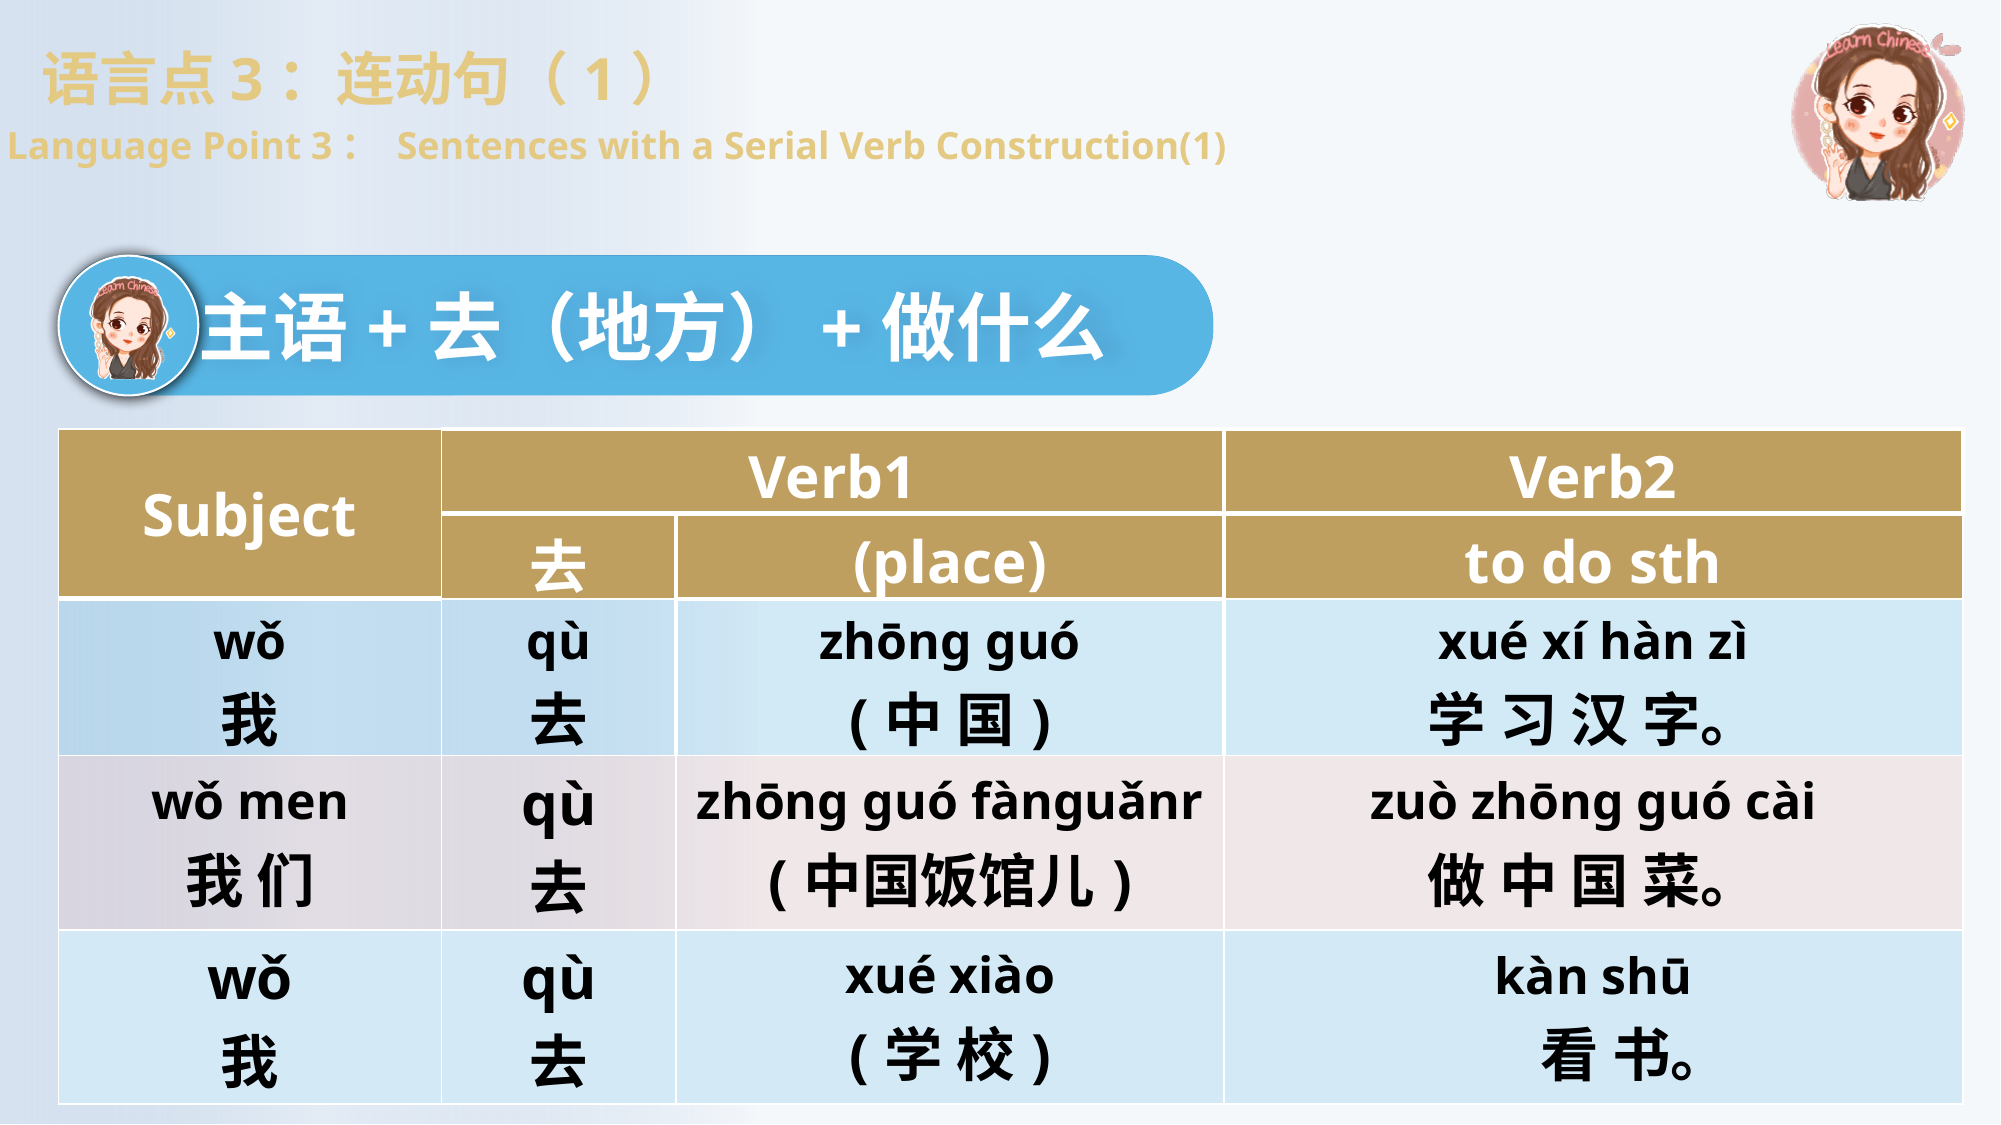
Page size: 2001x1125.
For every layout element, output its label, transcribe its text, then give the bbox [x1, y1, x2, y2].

text_box 语言点3：连动句（1） [27, 35, 1066, 115]
text_box 主语+去（地方）+做什么 [199, 273, 1447, 378]
text_box [170, 254, 1168, 258]
text_box [199, 393, 1168, 397]
table_cell zhōng guó fànɡuǎnr (中国饭馆儿) [677, 756, 1223, 929]
table_cell (place) [678, 516, 1222, 597]
table_cell wǒ men 我 们 [59, 756, 441, 929]
table_header Verb1 [442, 431, 1222, 511]
table_cell 去 [442, 516, 674, 598]
table_cell zuò zhōng guó cài 做 中 国 菜。 [1225, 756, 1962, 929]
table_cell zhōng guó (中 国) [678, 601, 1222, 755]
table_cell xué xí hàn zì 学 习 汉 字。 [1226, 600, 1962, 755]
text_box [58, 255, 199, 402]
table_header Subject [59, 430, 441, 596]
table_cell wǒ 我 [59, 931, 441, 1103]
text_box Language Point 3： Sentences with a Serial Verb Construction(1) [0, 115, 1243, 175]
table_cell to do sth [1226, 516, 1962, 598]
picture [0, 0, 2001, 1125]
table_cell qù 去 [442, 931, 675, 1103]
table_cell kàn shū 看 书。 [1225, 931, 1962, 1103]
table_header Verb2 [1226, 431, 1961, 511]
table_cell wǒ 我 [59, 601, 441, 755]
table_cell qù 去 [442, 756, 675, 929]
table_cell qù 去 [442, 600, 674, 755]
table_cell xué xiào (学 校) [677, 931, 1223, 1103]
